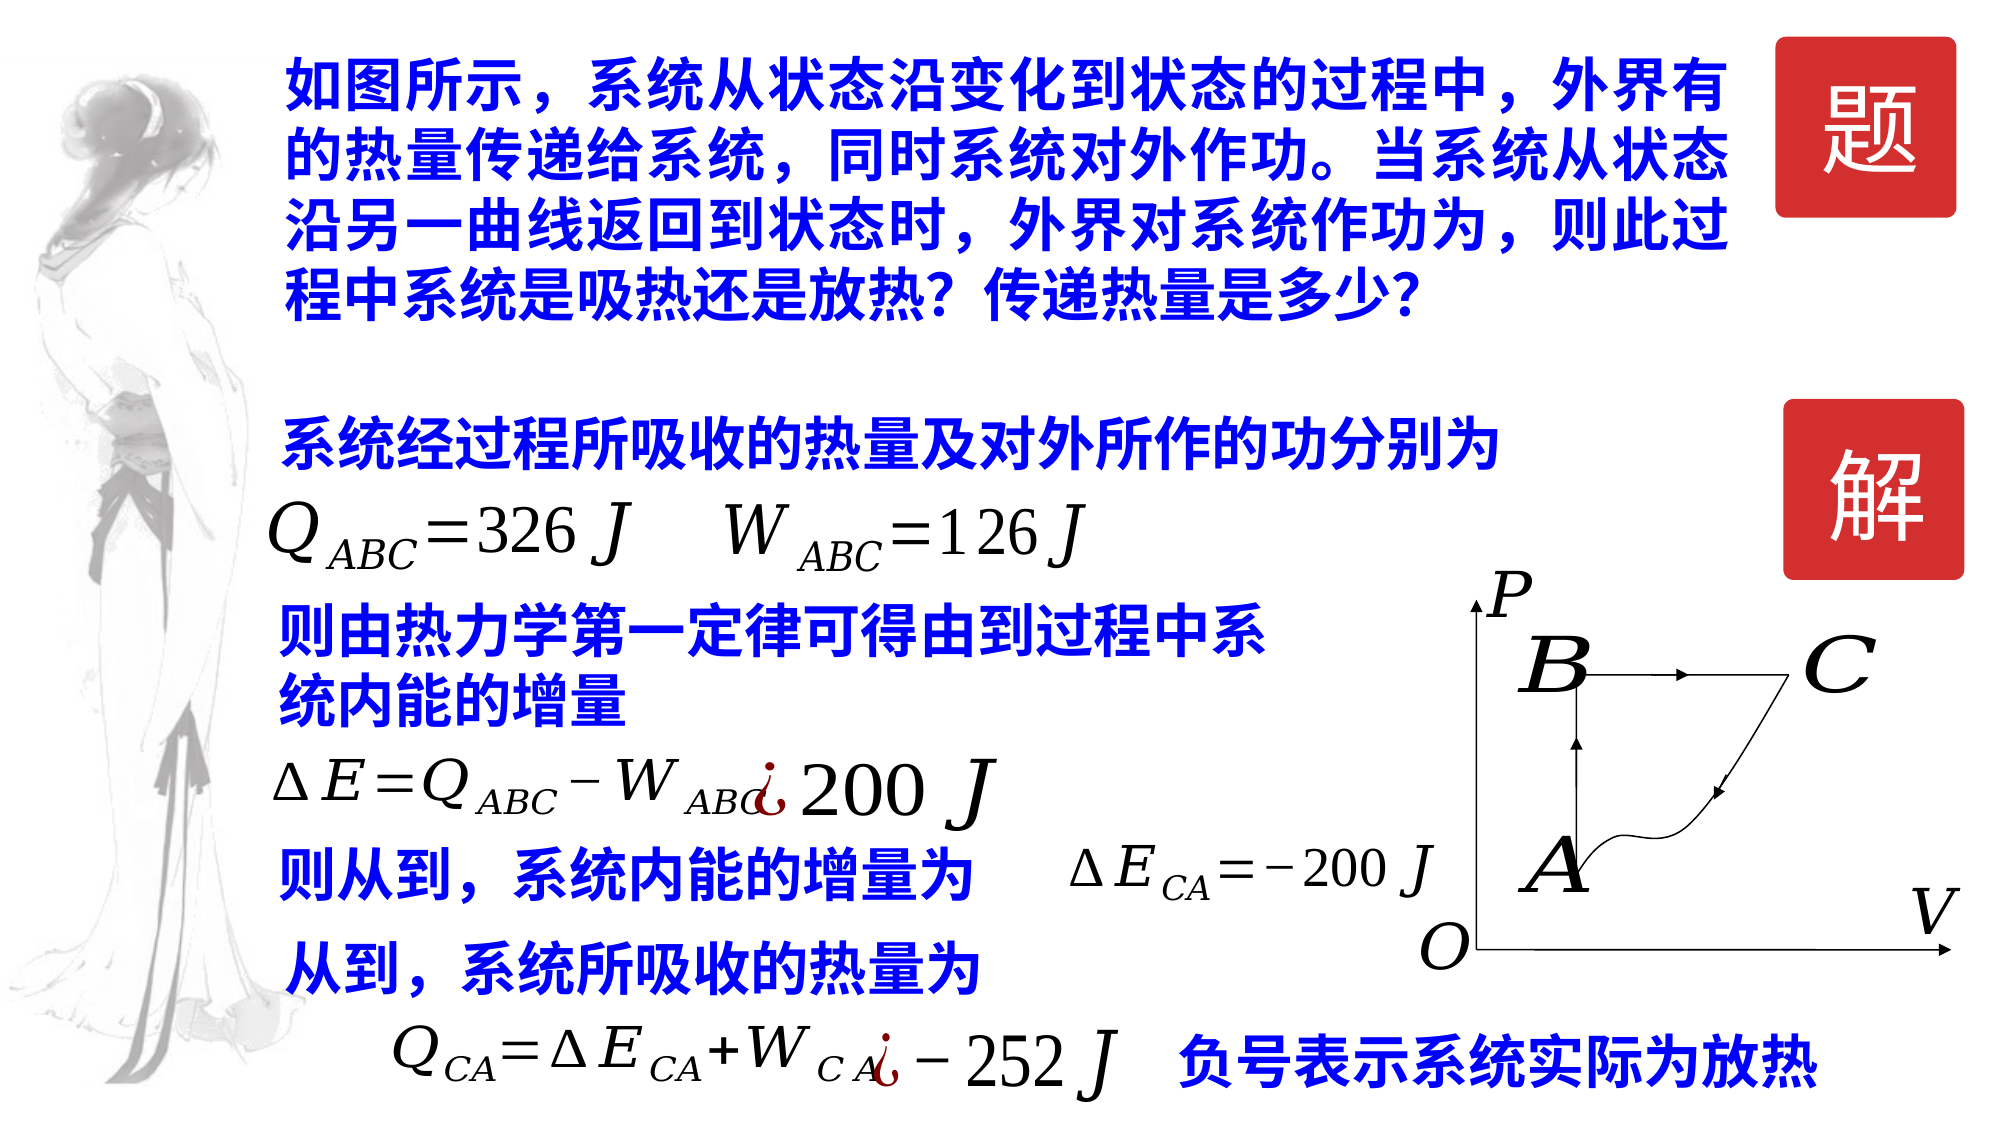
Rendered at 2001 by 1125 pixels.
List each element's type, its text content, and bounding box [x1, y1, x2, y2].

picture [295, 142, 304, 151]
picture [301, 424, 313, 432]
picture [276, 505, 311, 549]
picture [295, 158, 304, 169]
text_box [1775, 36, 1957, 218]
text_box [1418, 562, 1965, 986]
picture [0, 58, 313, 1087]
text_box 负号表示系统实际为放热 [1162, 1017, 2000, 1103]
picture [296, 74, 306, 91]
picture [303, 438, 313, 444]
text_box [1783, 398, 1965, 562]
picture [300, 58, 313, 68]
